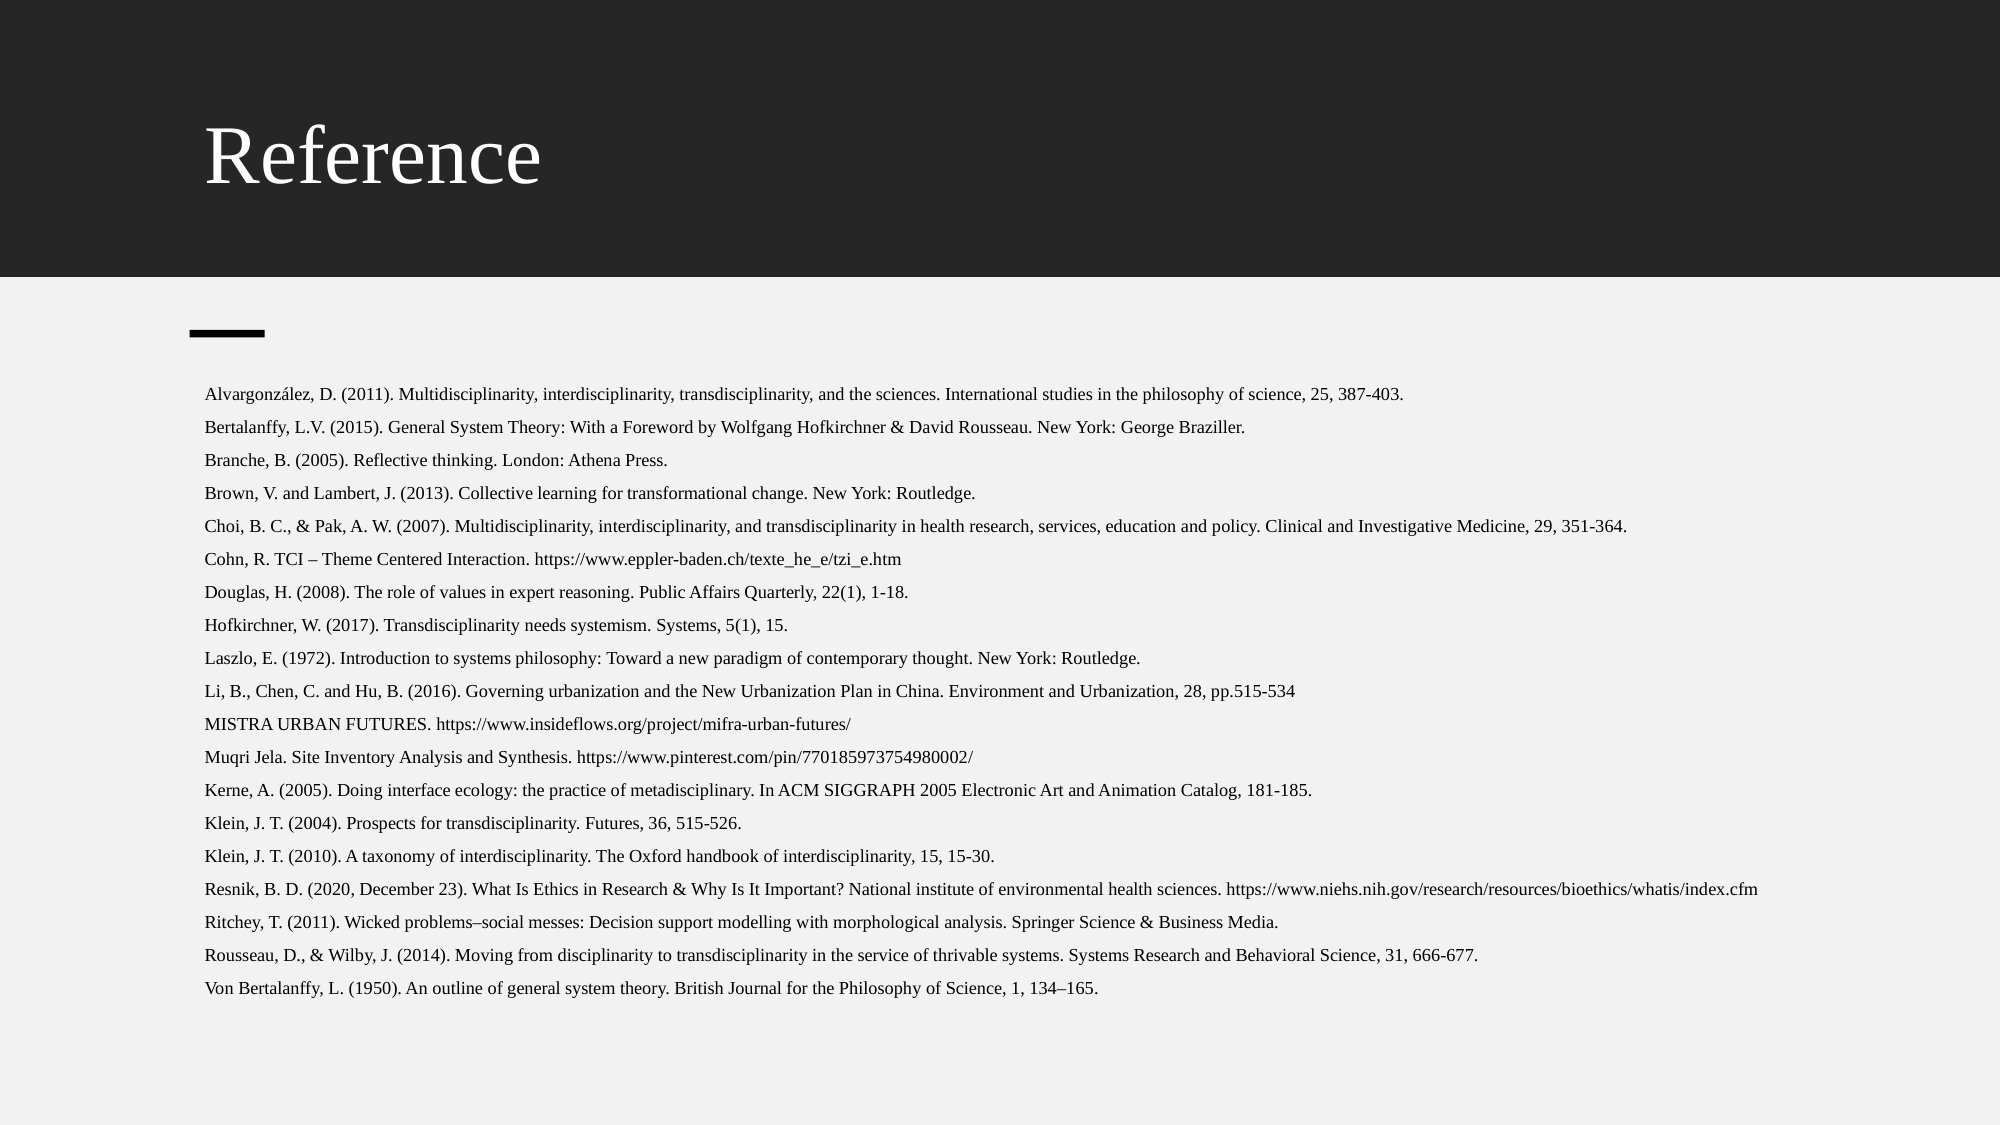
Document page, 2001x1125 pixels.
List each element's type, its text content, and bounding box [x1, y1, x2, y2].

list Alvargonzález, D. (2011). Multidisciplinarity, interdisciplinarity, transdisciplinarity, and the sciences. International studies in the philosophy of science, 25, 387-403. Bertalanffy, L.V. (2015). General System Theory: With a Foreword by Wolfgang Hofkirchner & David Rousseau. New York: George Braziller. Branche, B. (2005). Reflective thinking. London: Athena Press. Brown, V. and Lambert, J. (2013). Collective learning for transformational change. New York: Routledge. Choi, B. C., & Pak, A. W. (2007). Multidisciplinarity, interdisciplinarity, and transdisciplinarity in health research, services, education and policy. Clinical and Investigative Medicine, 29, 351-364. Cohn, R. TCI – Theme Centered Interaction. https://www.eppler-baden.ch/texte_he_e/tzi_e.htm Douglas, H. (2008). The role of values in expert reasoning. Public Affairs Quarterly, 22(1), 1-18. Hofkirchner, W. (2017). Transdisciplinarity needs systemism. Systems, 5(1), 15. Laszlo, E. (1972). Introduction to systems philosophy: Toward a new paradigm of contemporary thought. New York: Routledge. Li, B., Chen, C. and Hu, B. (2016). Governing urbanization and the New Urbanization Plan in China. Environment and Urbanization, 28, pp.515-534 MISTRA URBAN FUTURES. https://www.insideflows.org/project/mifra-urban-futures/ Muqri Jela. Site Inventory Analysis and Synthesis. https://www.pinterest.com/pin/770185973754980002/ Kerne, A. (2005). Doing interface ecology: the practice of metadisciplinary. In ACM SIGGRAPH 2005 Electronic Art and Animation Catalog, 181-185. Klein, J. T. (2004). Prospects for transdisciplinarity. Futures, 36, 515-526. Klein, J. T. (2010). A taxonomy of interdisciplinarity. The Oxford handbook of interdisciplinarity, 15, 15-30. Resnik, B. D. (2020, December 23). What Is Ethics in Research & Why Is It Important? National institute of environmental health sciences. https://www.niehs.nih.gov/research/resources/bioethics/whatis/index.cfm Ritchey, T. (2011). Wicked problems–social messes: Decision support modelling with morphological analysis. Springer Science & Business Media. Rousseau, D., & Wilby, J. (2014). Moving from disciplinarity to transdisciplinarity in the service of thrivable systems. Systems Research and Behavioral Science, 31, 666-677. Von Bertalanffy, L. (1950). An outline of general system theory. British Journal for the Philosophy of Science, 1, 134–165. [189, 363, 2000, 1014]
text_box [0, 276, 2000, 1125]
text_box [189, 329, 266, 338]
title Reference [189, 104, 1812, 253]
text_box [0, 0, 2000, 276]
